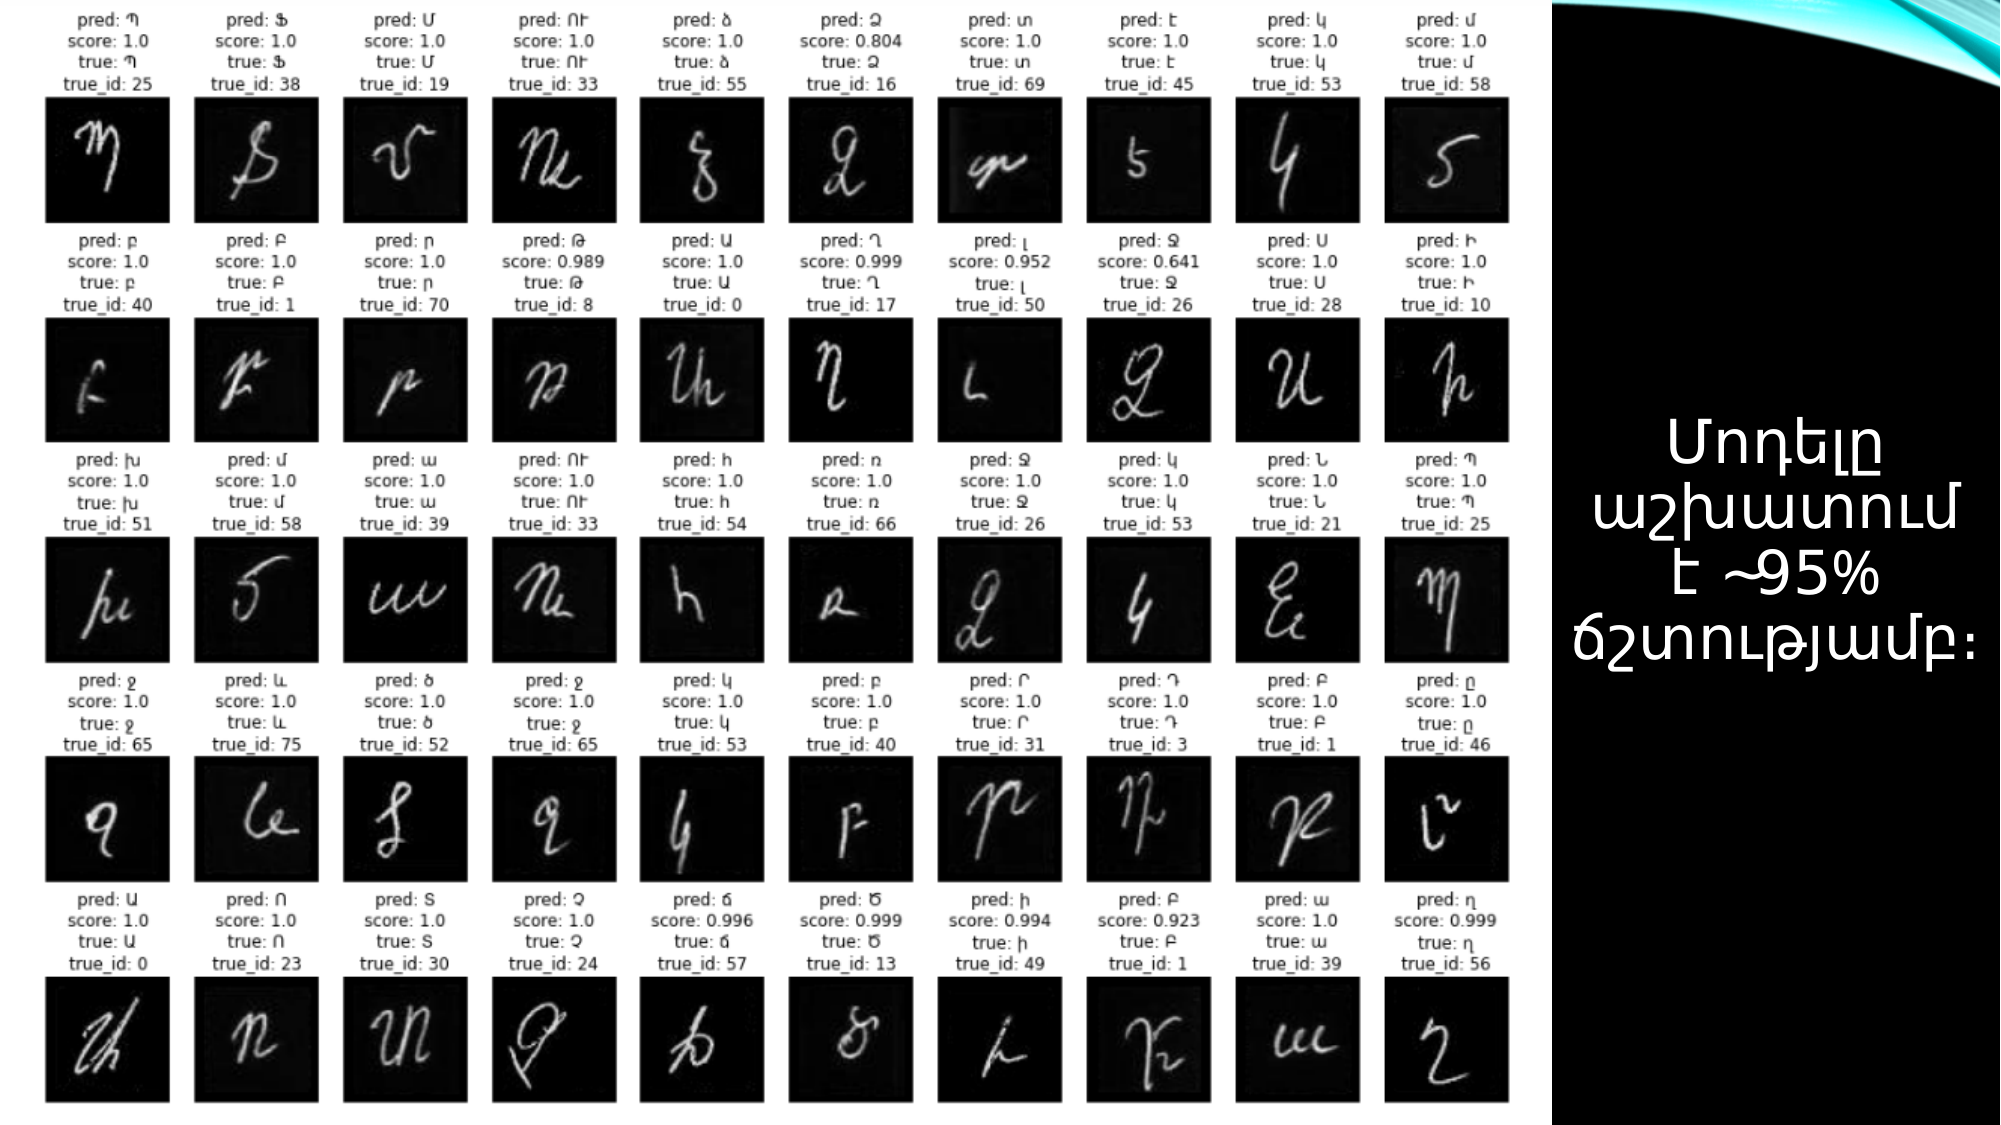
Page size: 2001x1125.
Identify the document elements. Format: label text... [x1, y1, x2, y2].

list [0, 0, 1552, 1125]
picture [1552, 0, 2000, 237]
list Մոդելը աշխատում է ~95% ճշտությամբ։ [1552, 403, 2000, 720]
